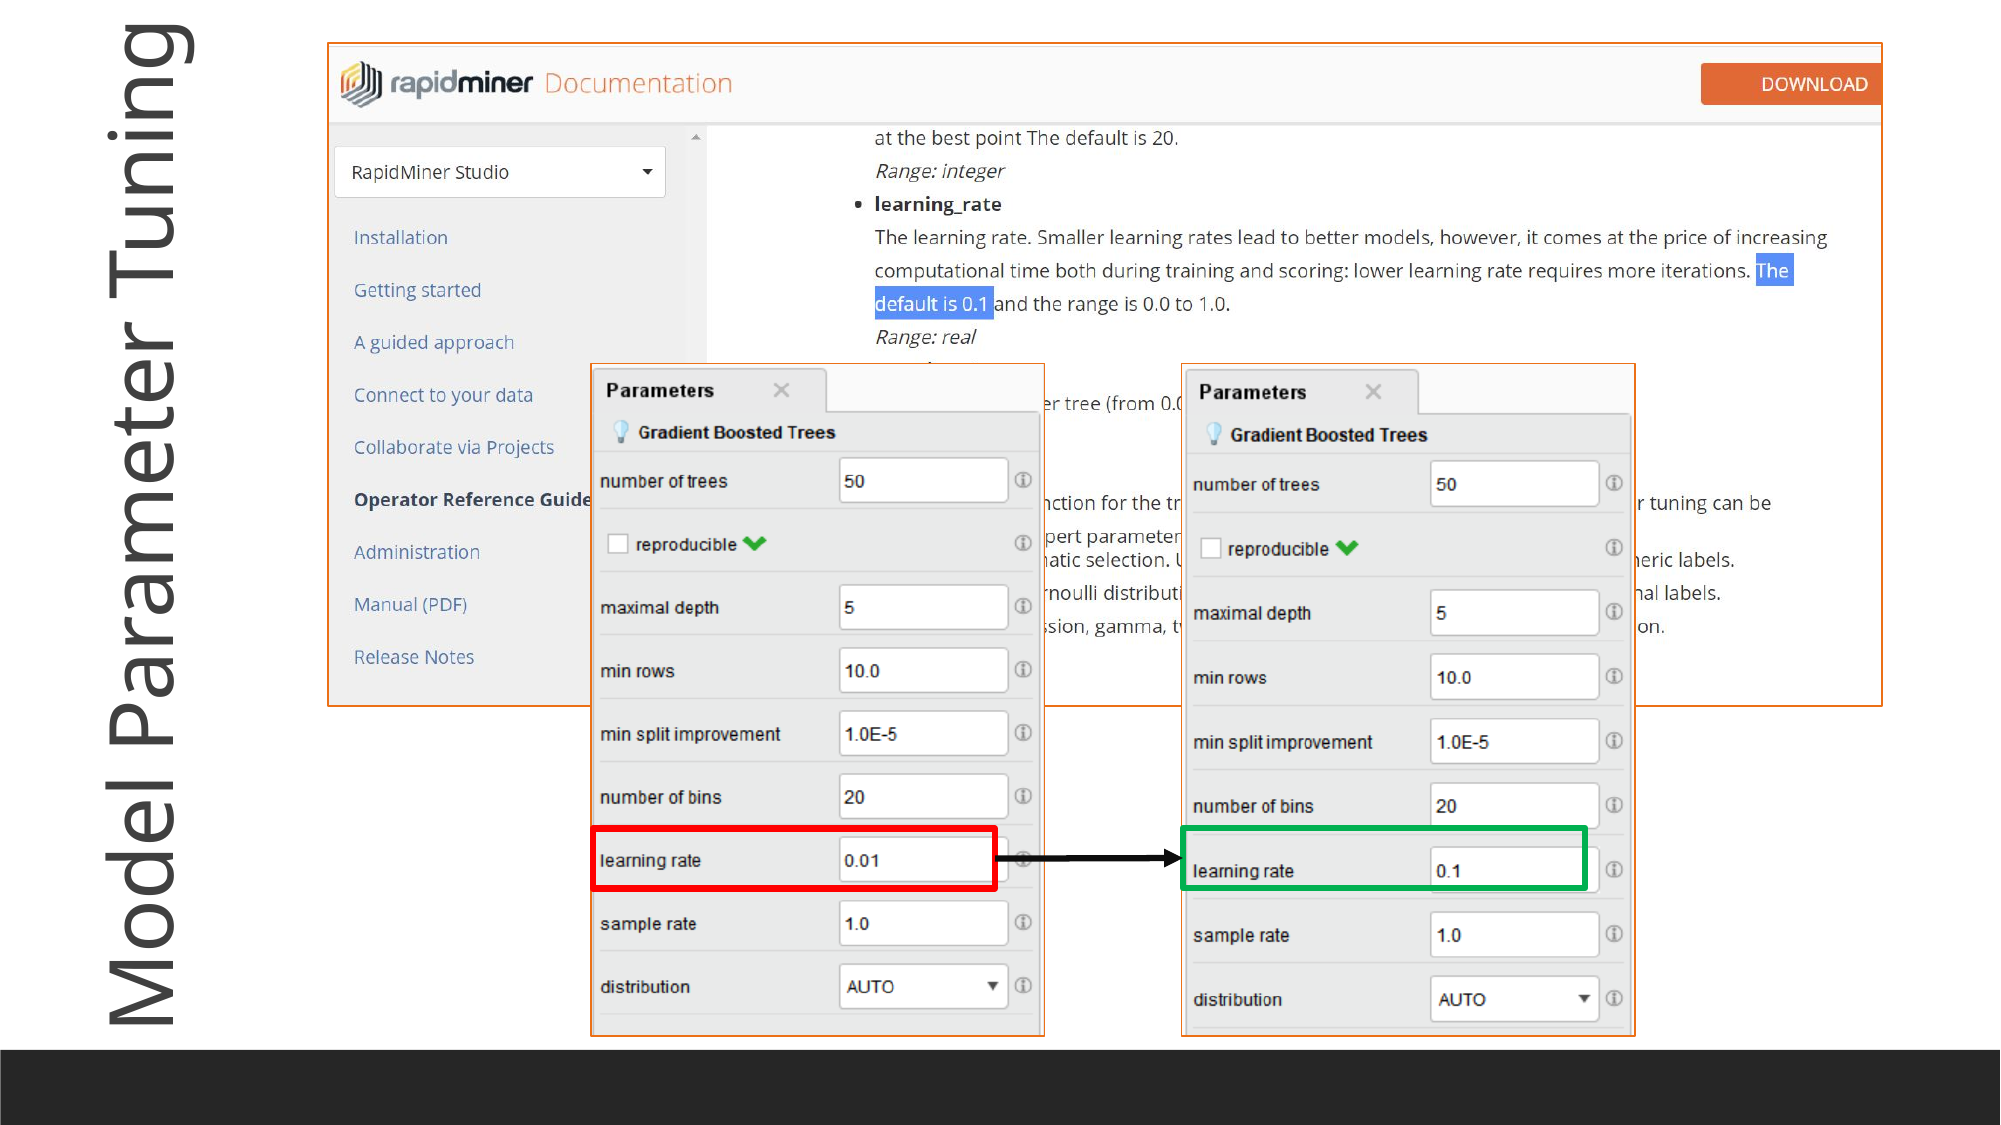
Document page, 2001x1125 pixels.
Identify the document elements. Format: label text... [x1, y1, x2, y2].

picture [328, 43, 1883, 1036]
text_box Model Parameter Tuning [0, 0, 209, 1051]
